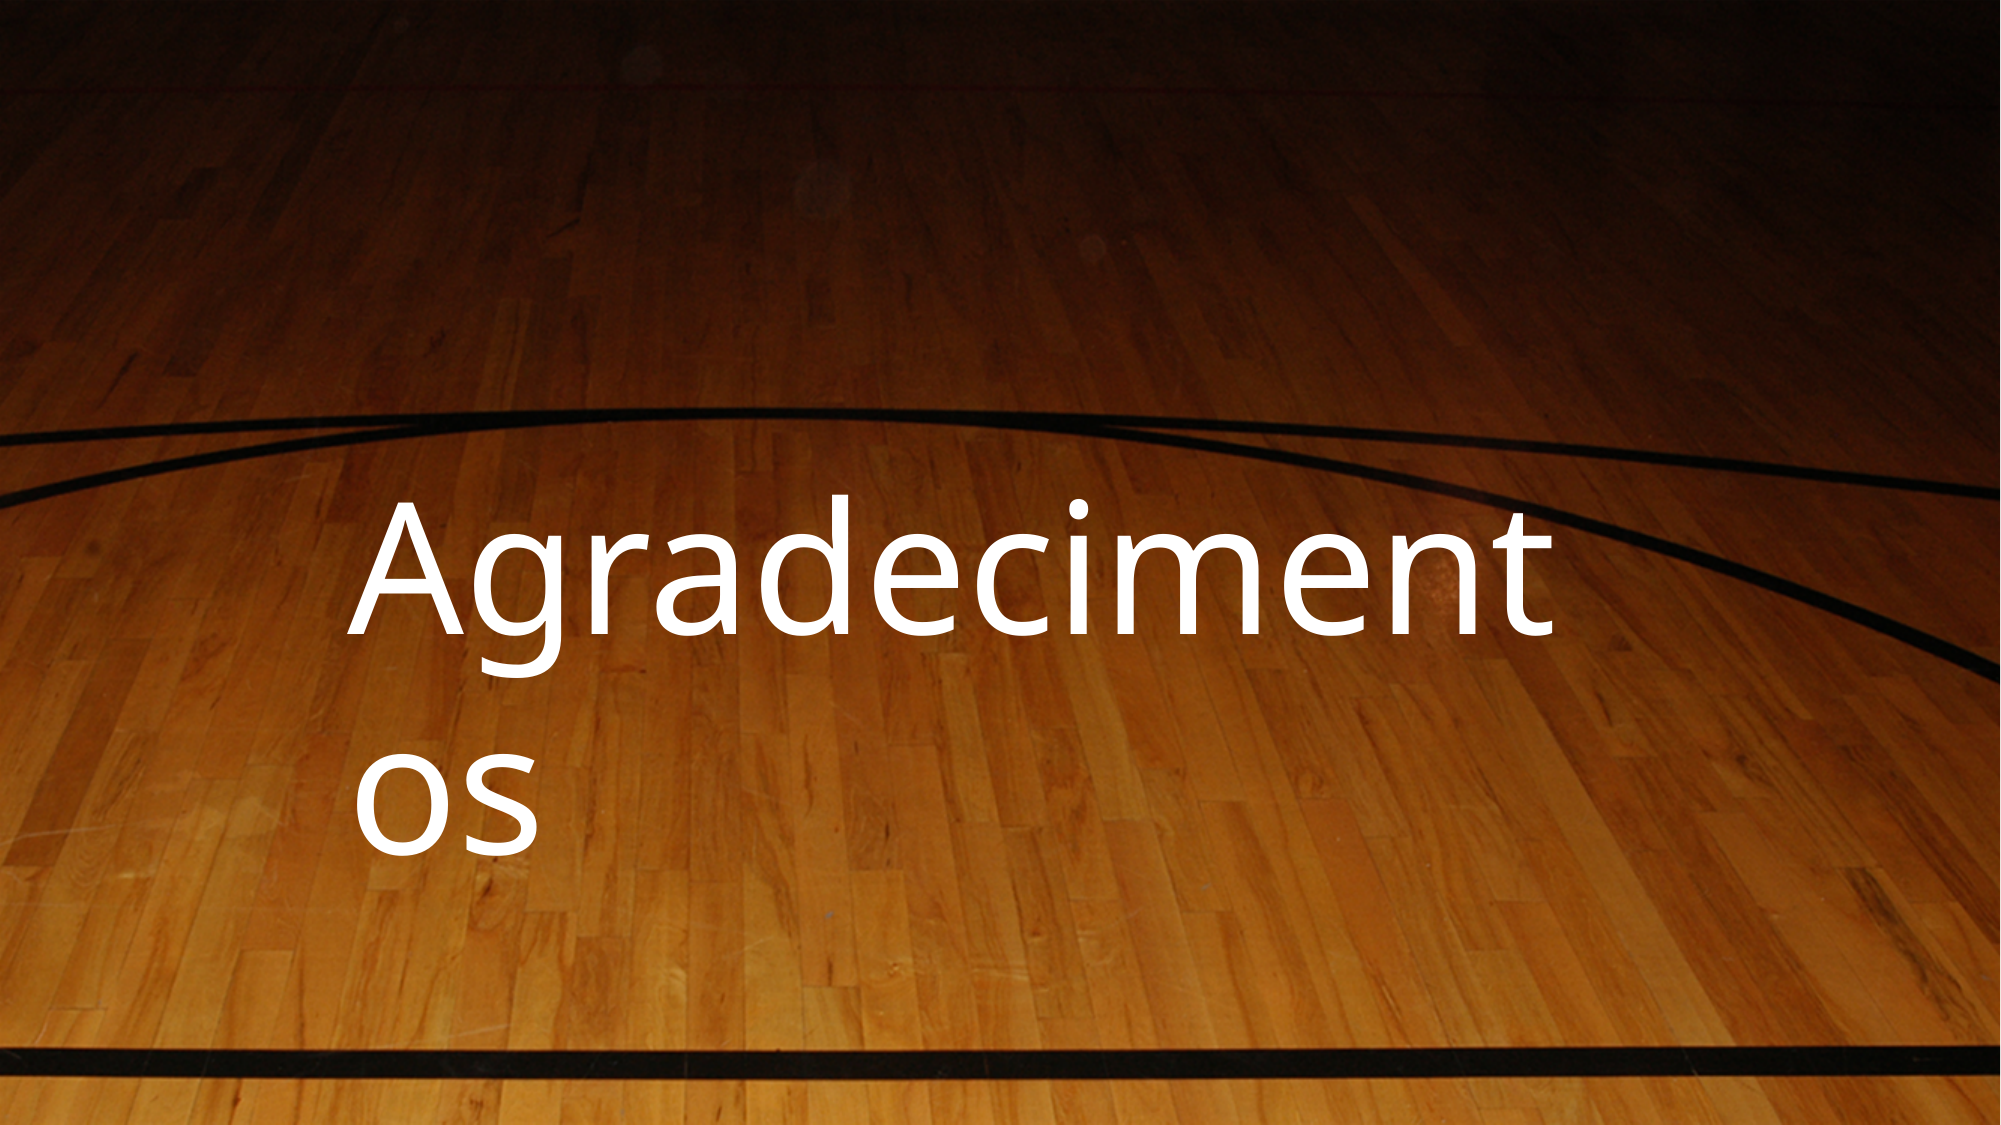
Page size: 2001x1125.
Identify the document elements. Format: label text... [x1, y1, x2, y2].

text_box Agradecimentos [332, 443, 1668, 899]
picture [0, 0, 2001, 1125]
